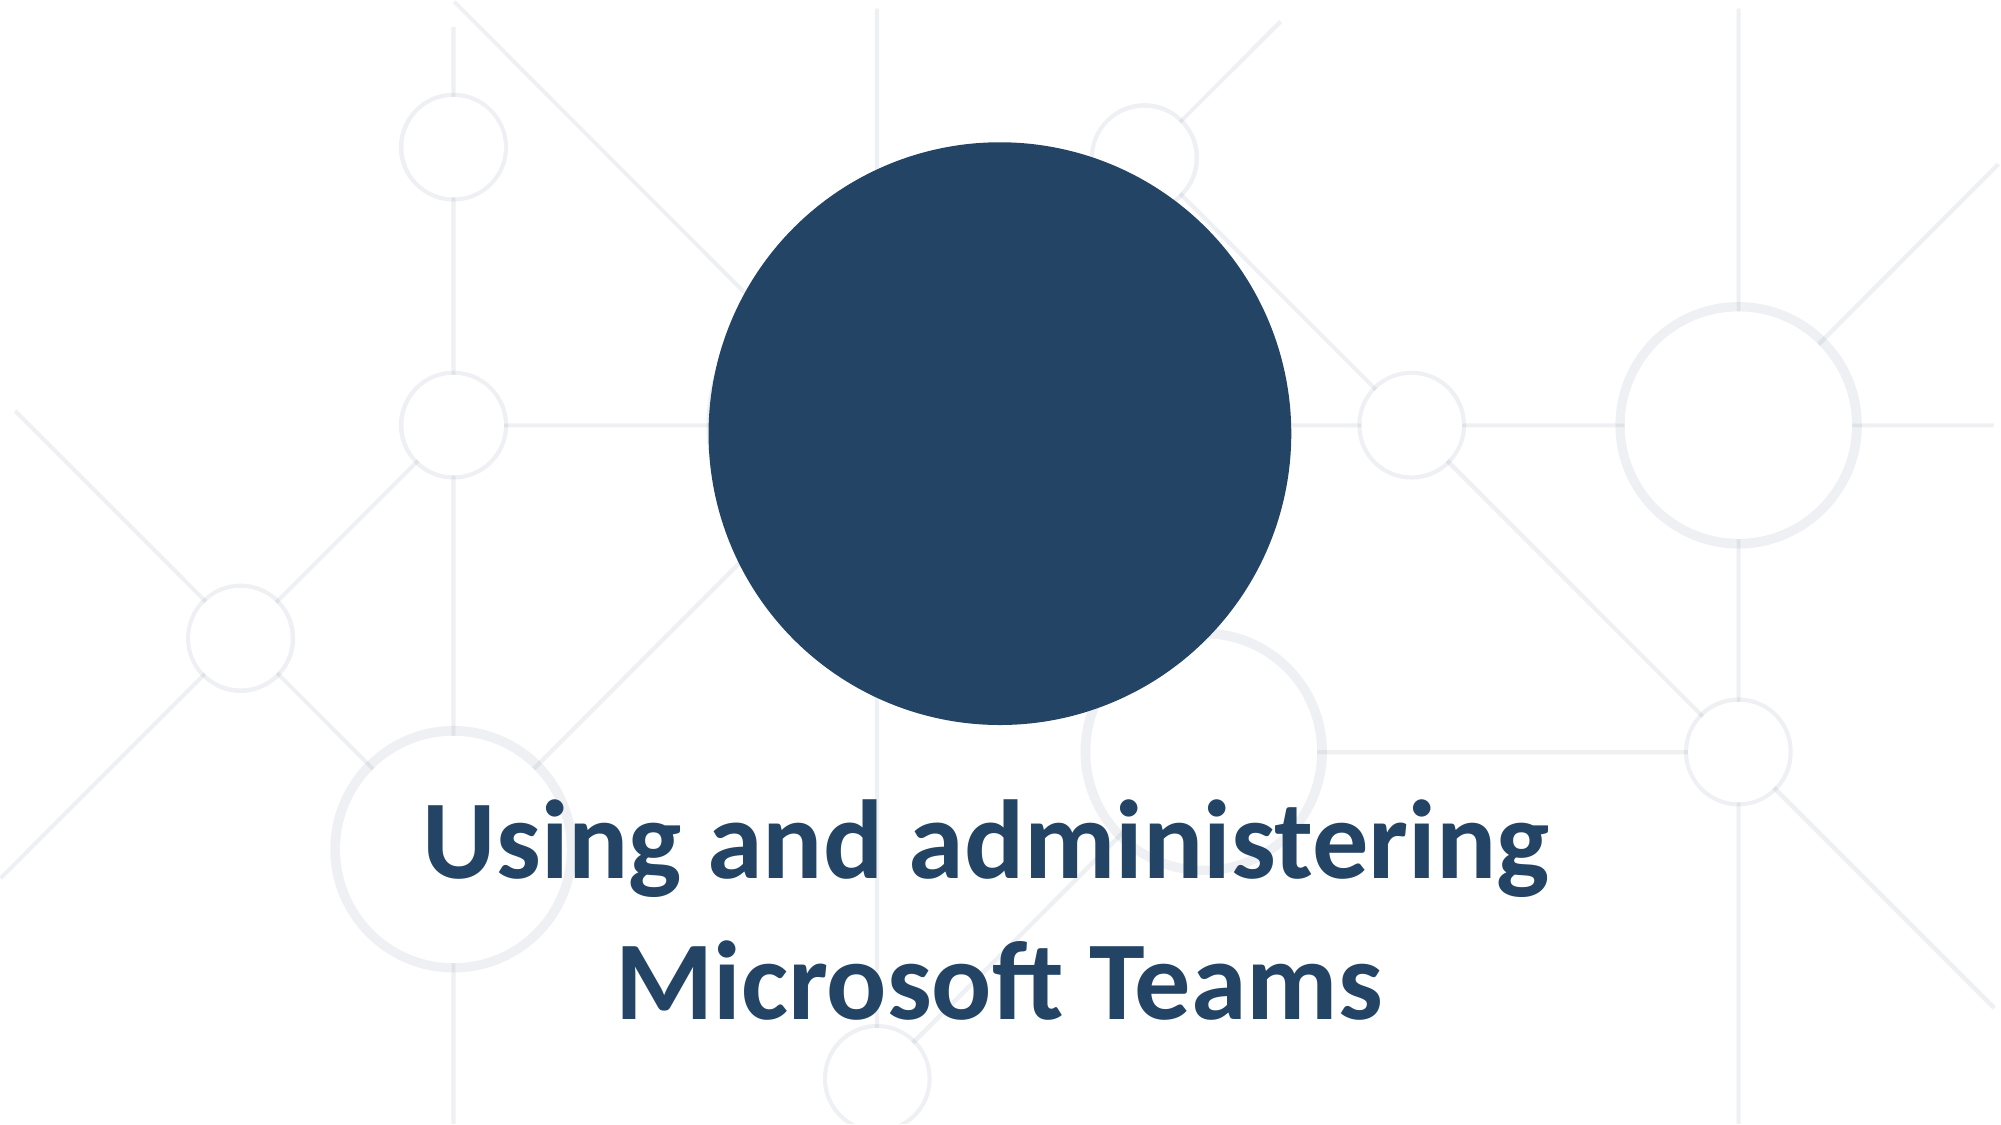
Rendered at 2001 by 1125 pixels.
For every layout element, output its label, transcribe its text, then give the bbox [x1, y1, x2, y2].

list Using and administering Microsoft Teams [100, 771, 1900, 1030]
